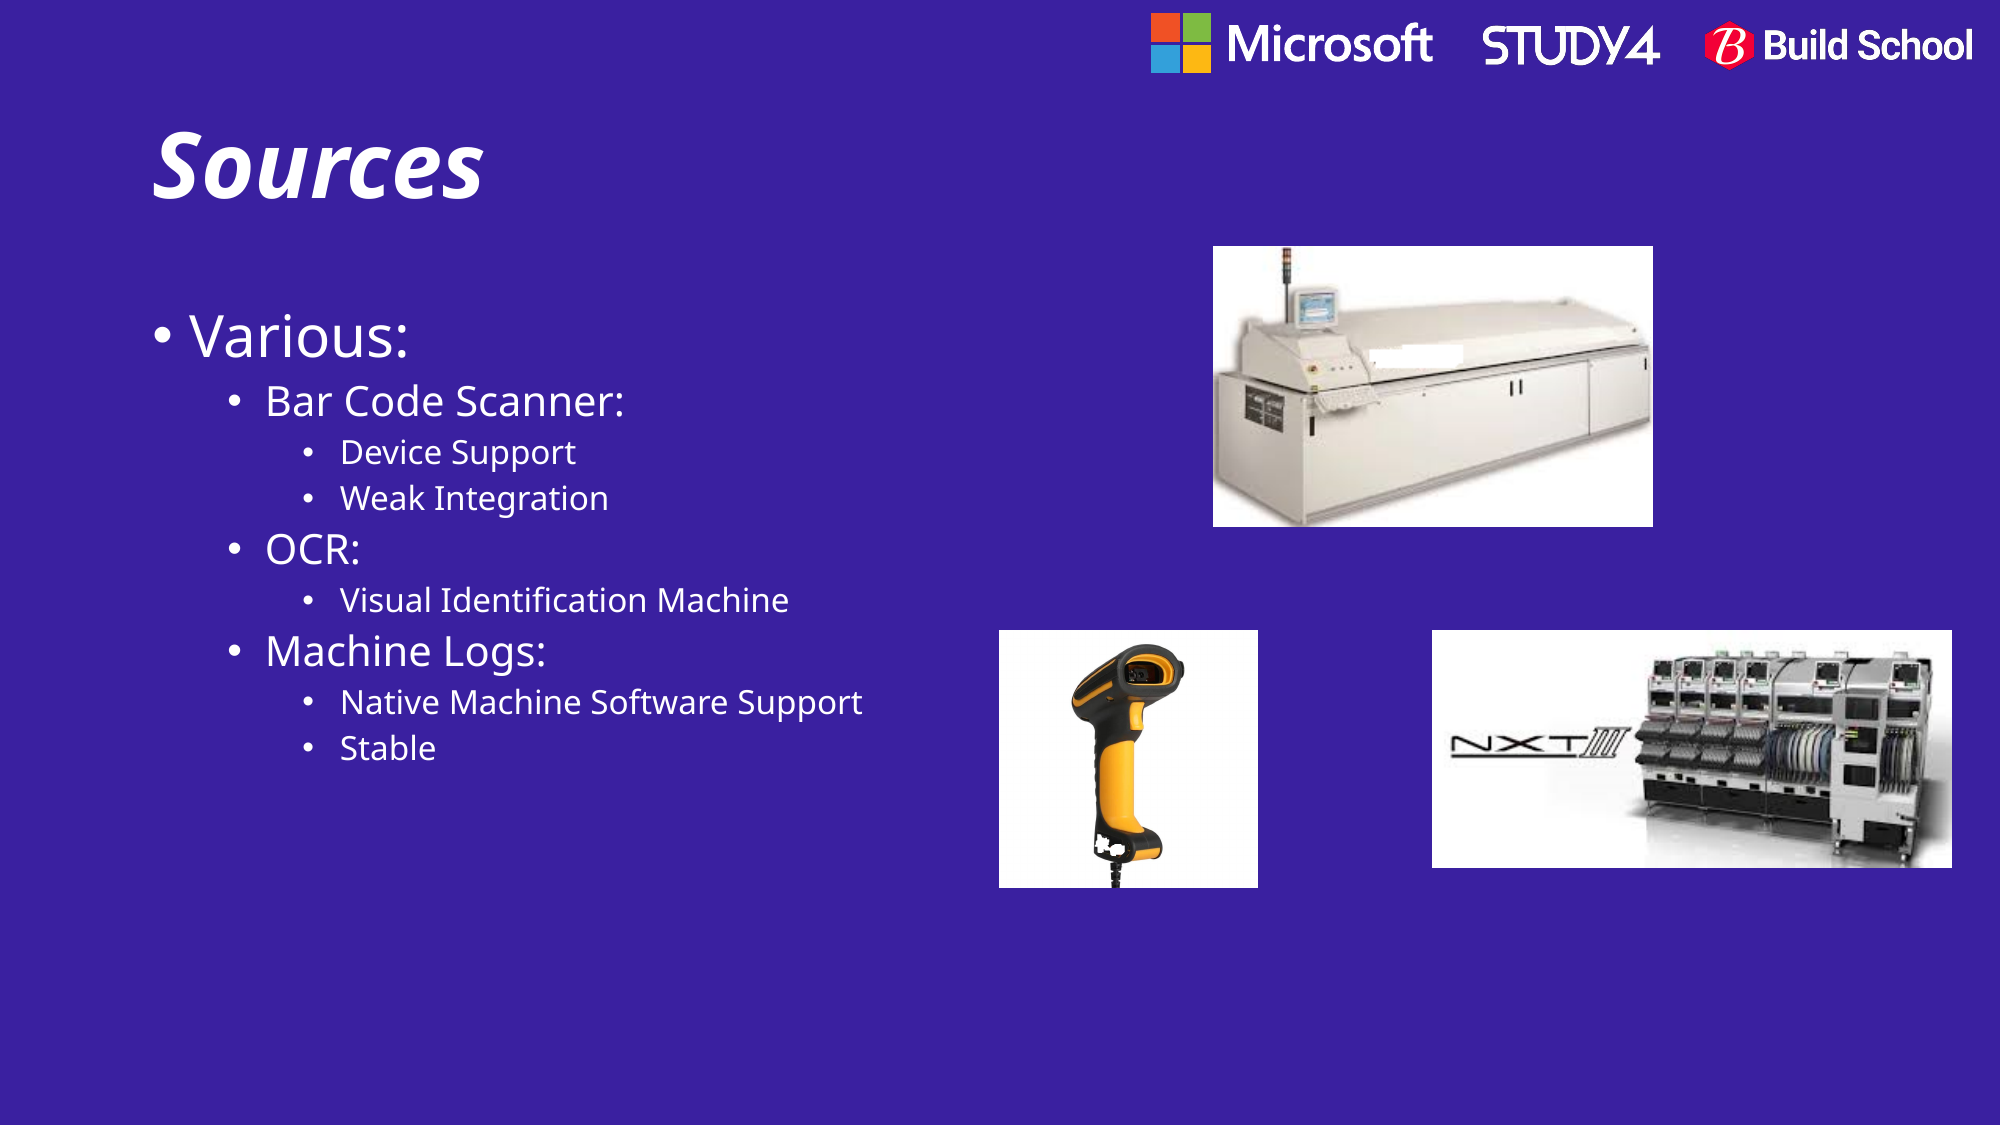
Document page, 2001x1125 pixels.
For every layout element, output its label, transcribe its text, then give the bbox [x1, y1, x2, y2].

picture [999, 630, 1258, 888]
picture [1432, 630, 1952, 868]
list Various: Bar Code Scanner: Device Support Weak Integration OCR: Visual Identification Machine Machine Logs: Native Machine Software Support Stable [137, 299, 1863, 1014]
picture [1705, 20, 1973, 71]
picture [1466, 7, 1677, 59]
picture [1212, 246, 1653, 527]
title Sources [137, 59, 1863, 278]
